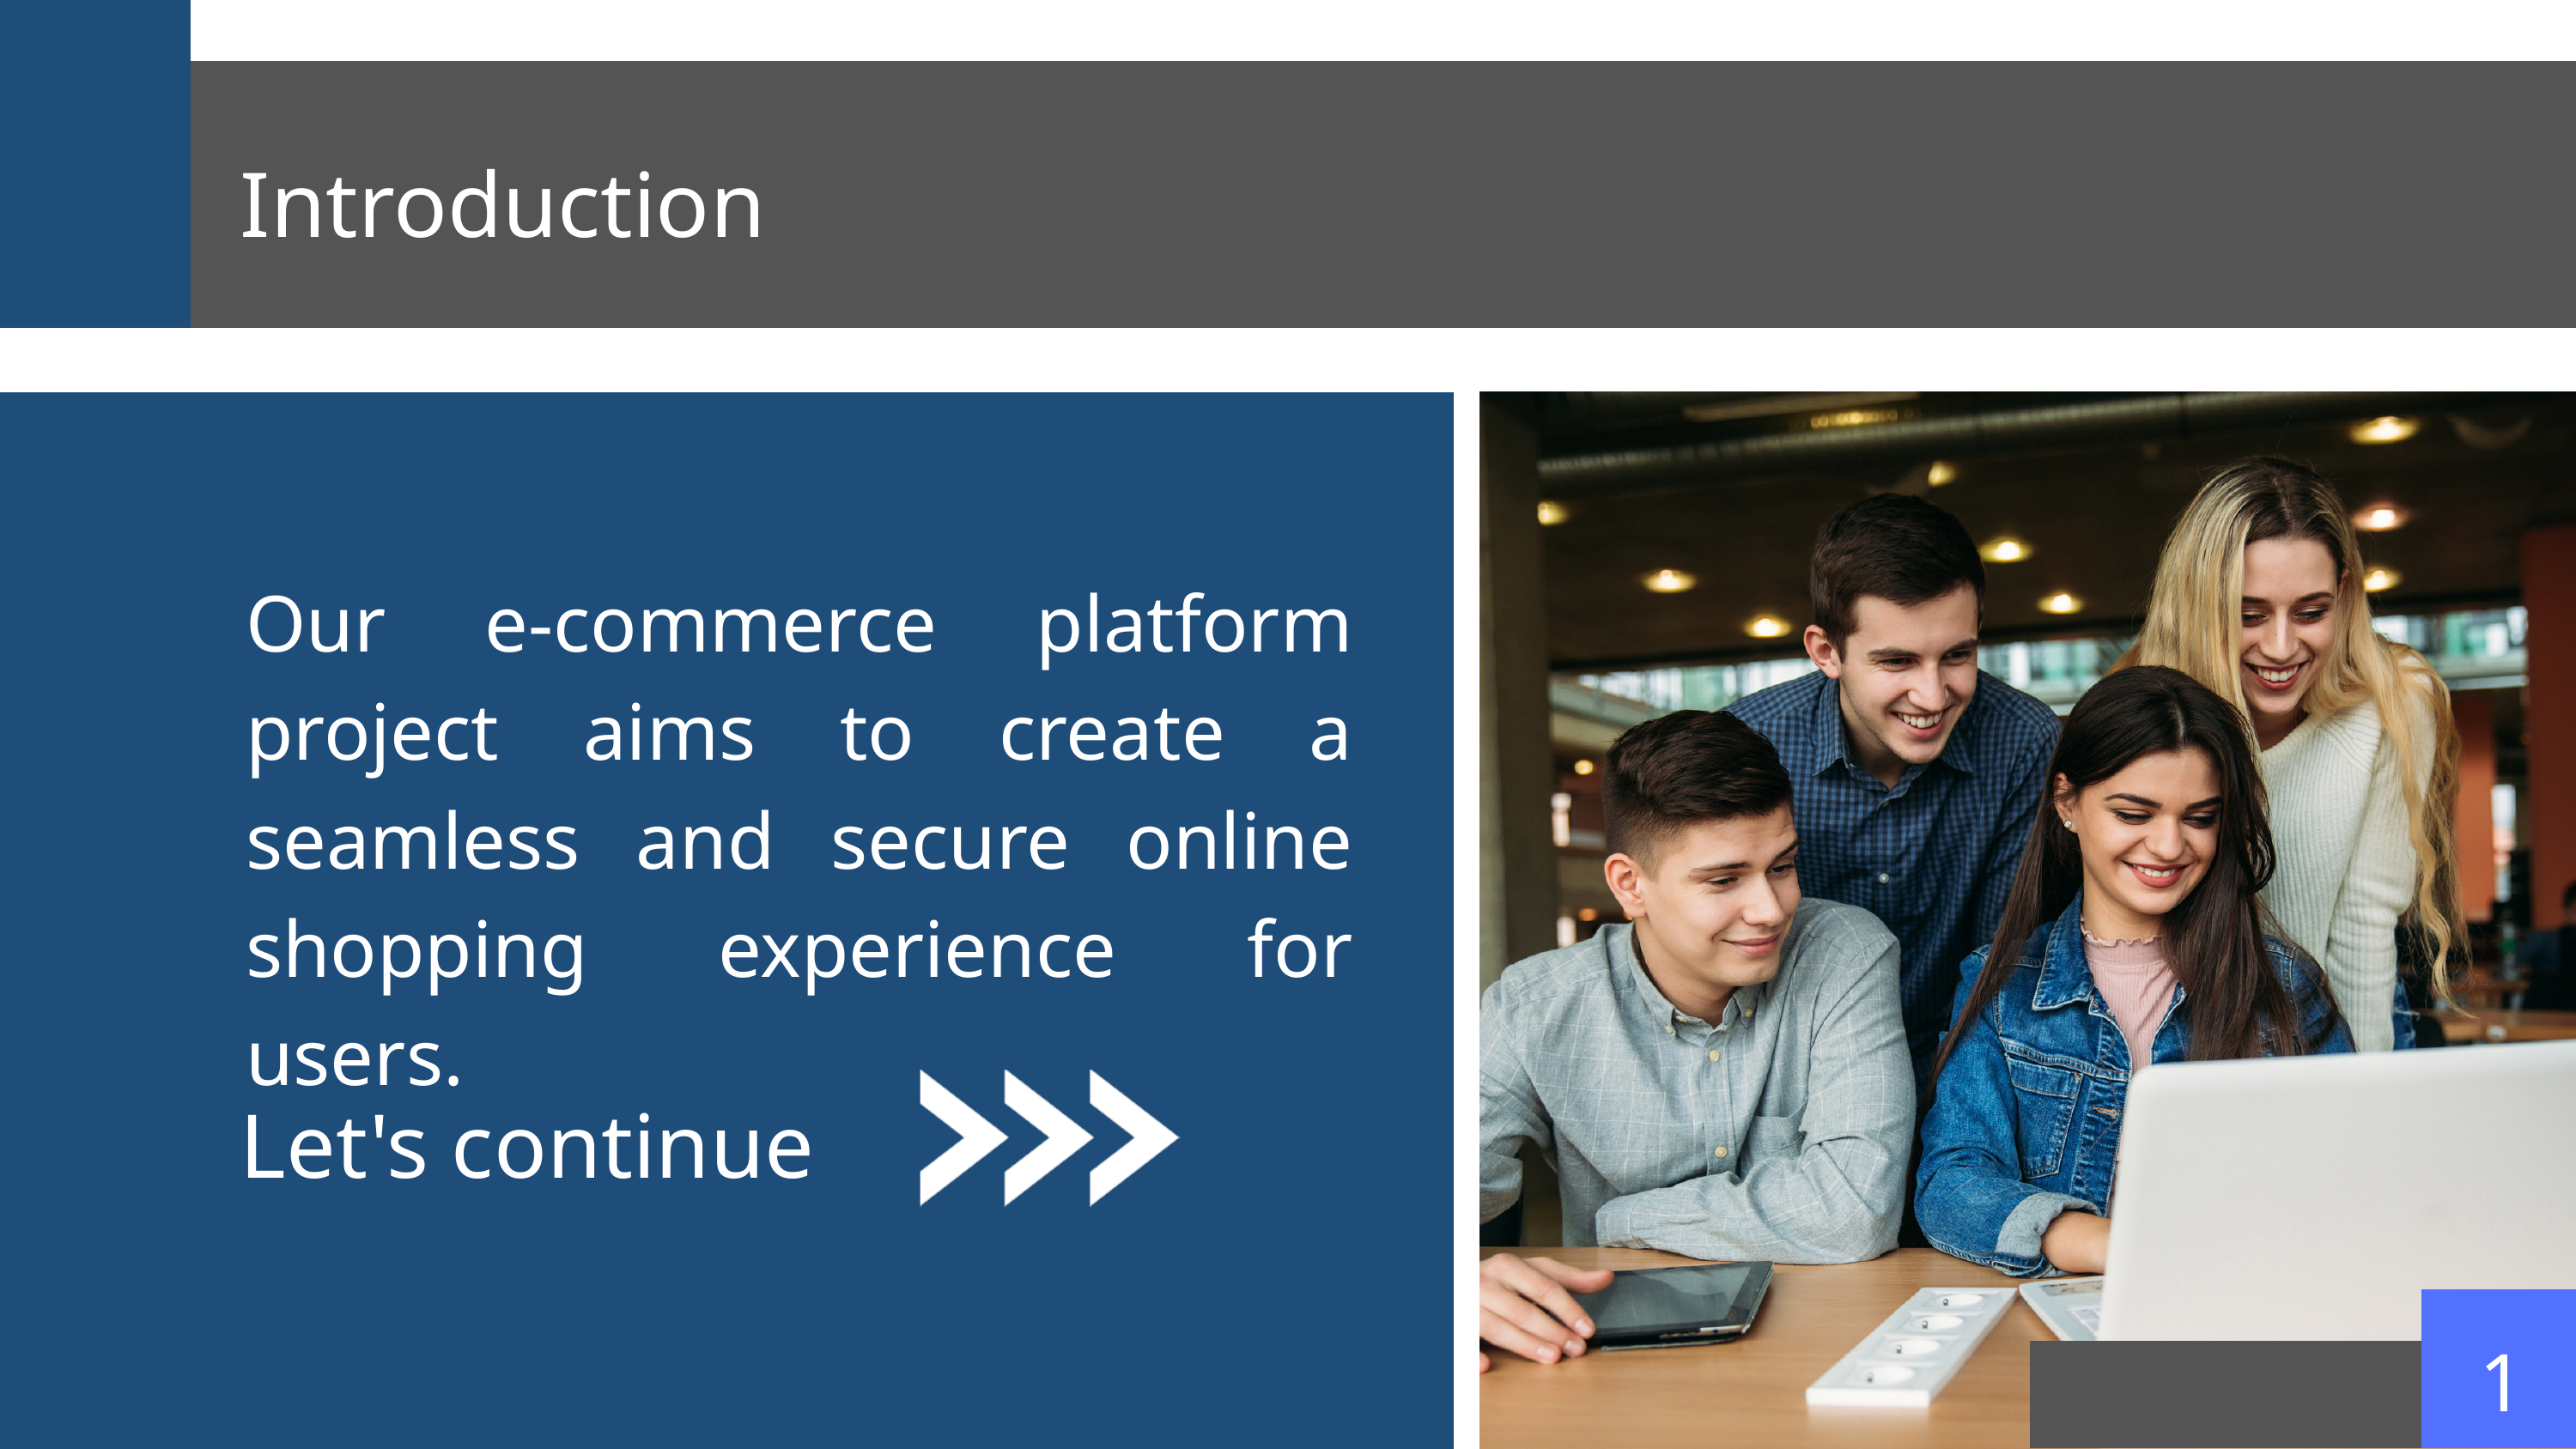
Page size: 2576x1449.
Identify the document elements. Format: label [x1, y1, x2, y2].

text_box [2421, 1288, 2576, 1449]
text_box [2030, 1340, 2416, 1449]
text_box [0, 391, 1455, 1449]
text_box [0, 0, 191, 329]
text_box [194, 60, 2576, 329]
text_box [1479, 391, 2576, 1449]
